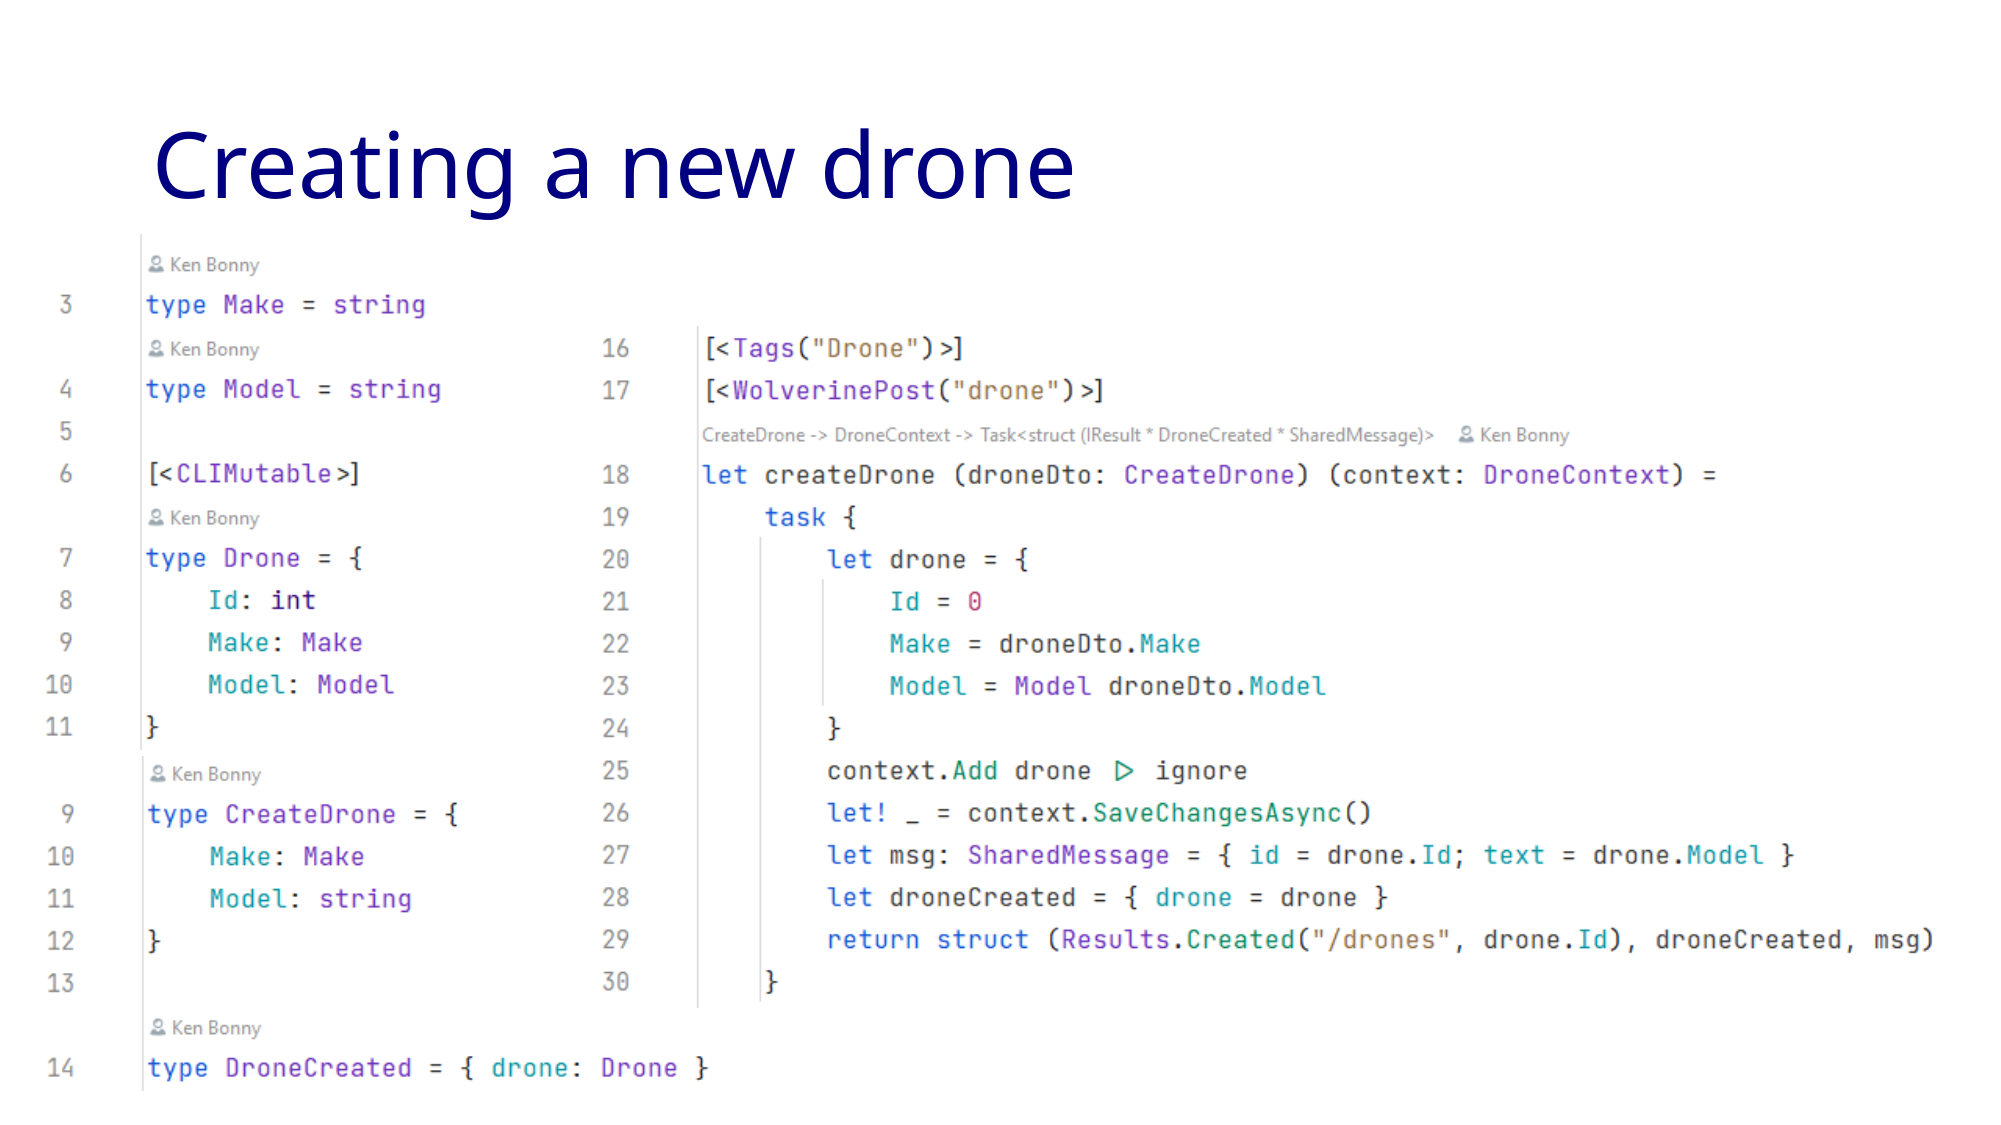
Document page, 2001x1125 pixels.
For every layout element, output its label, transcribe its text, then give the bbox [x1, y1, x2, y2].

picture [30, 233, 467, 751]
title Creating a new drone [137, 59, 1863, 278]
picture [25, 325, 1955, 1092]
